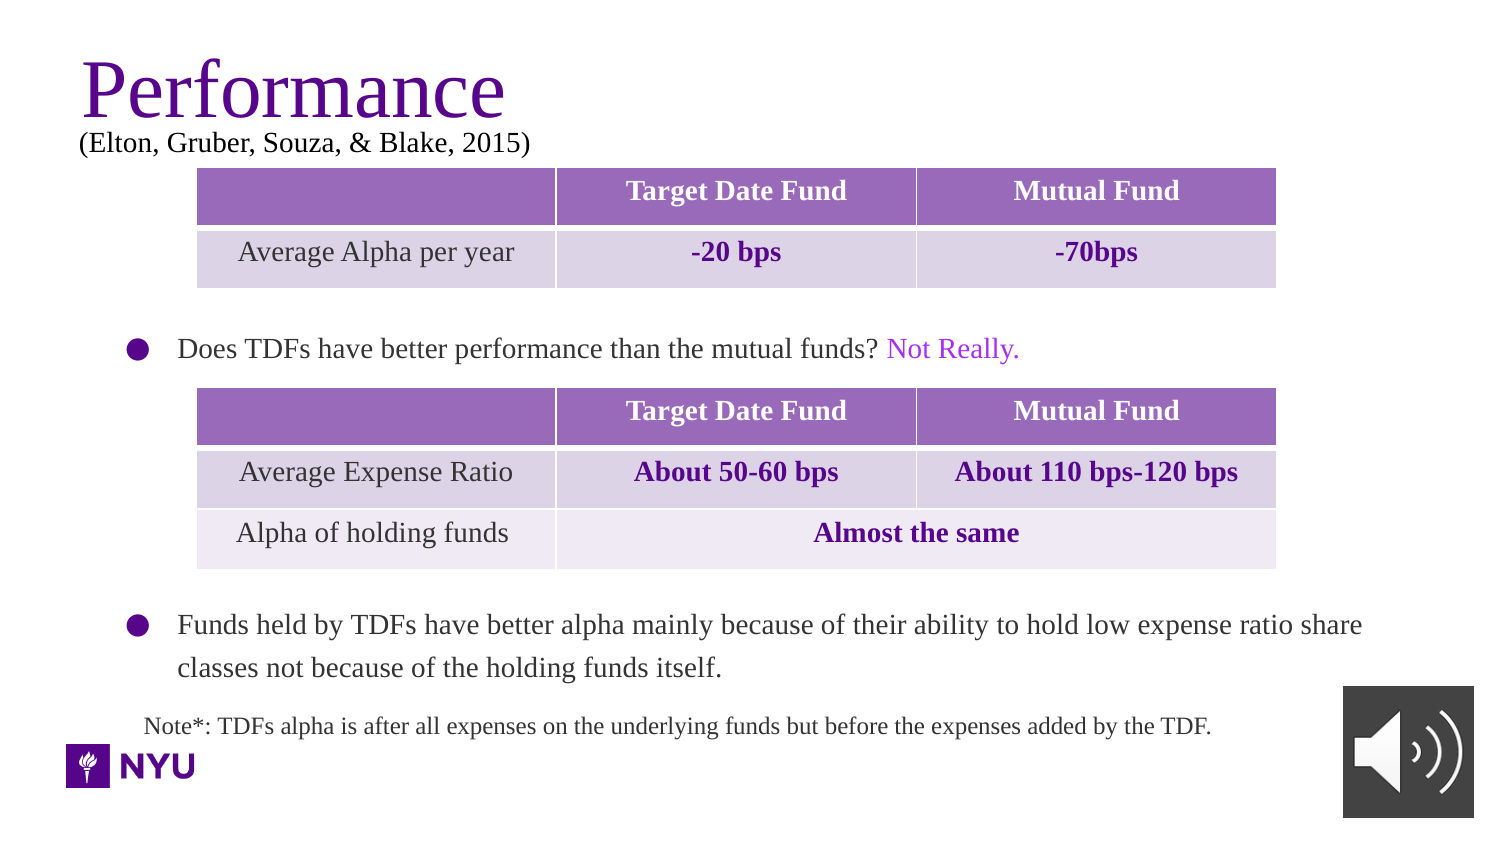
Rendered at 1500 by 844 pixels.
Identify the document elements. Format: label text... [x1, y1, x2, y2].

title Performance [66, 34, 1291, 161]
table_cell -20 bps [557, 231, 916, 288]
table_cell Average Alpha per year [197, 231, 555, 288]
text_box Note*: TDFs alpha is after all expenses on the underlying funds but before the expenses added by the TDF. [129, 702, 1229, 747]
text_box (Elton, Gruber, Souza, & Blake, 2015) [64, 116, 554, 166]
table_header [197, 388, 555, 445]
table_header [197, 168, 555, 225]
picture [1341, 685, 1476, 819]
table_cell Almost the same [557, 510, 1276, 569]
table_header Mutual Fund [917, 388, 1276, 445]
table_header Mutual Fund [917, 168, 1276, 225]
table_cell About 50-60 bps [557, 451, 916, 508]
table_cell -70bps [917, 231, 1276, 288]
table_header Target Date Fund [557, 168, 916, 225]
text_box Funds held by TDFs have better alpha mainly because of their ability to hold low expense ratio share classes not because of the holding funds itself. [87, 581, 1453, 702]
table_cell Alpha of holding funds [197, 510, 555, 569]
table_header Target Date Fund [557, 388, 916, 445]
table_cell Average Expense Ratio [197, 451, 555, 508]
picture [66, 744, 195, 788]
table_cell About 110 bps-120 bps [917, 451, 1276, 508]
list Does TDFs have better performance than the mutual funds? Not Really. [87, 305, 1271, 371]
